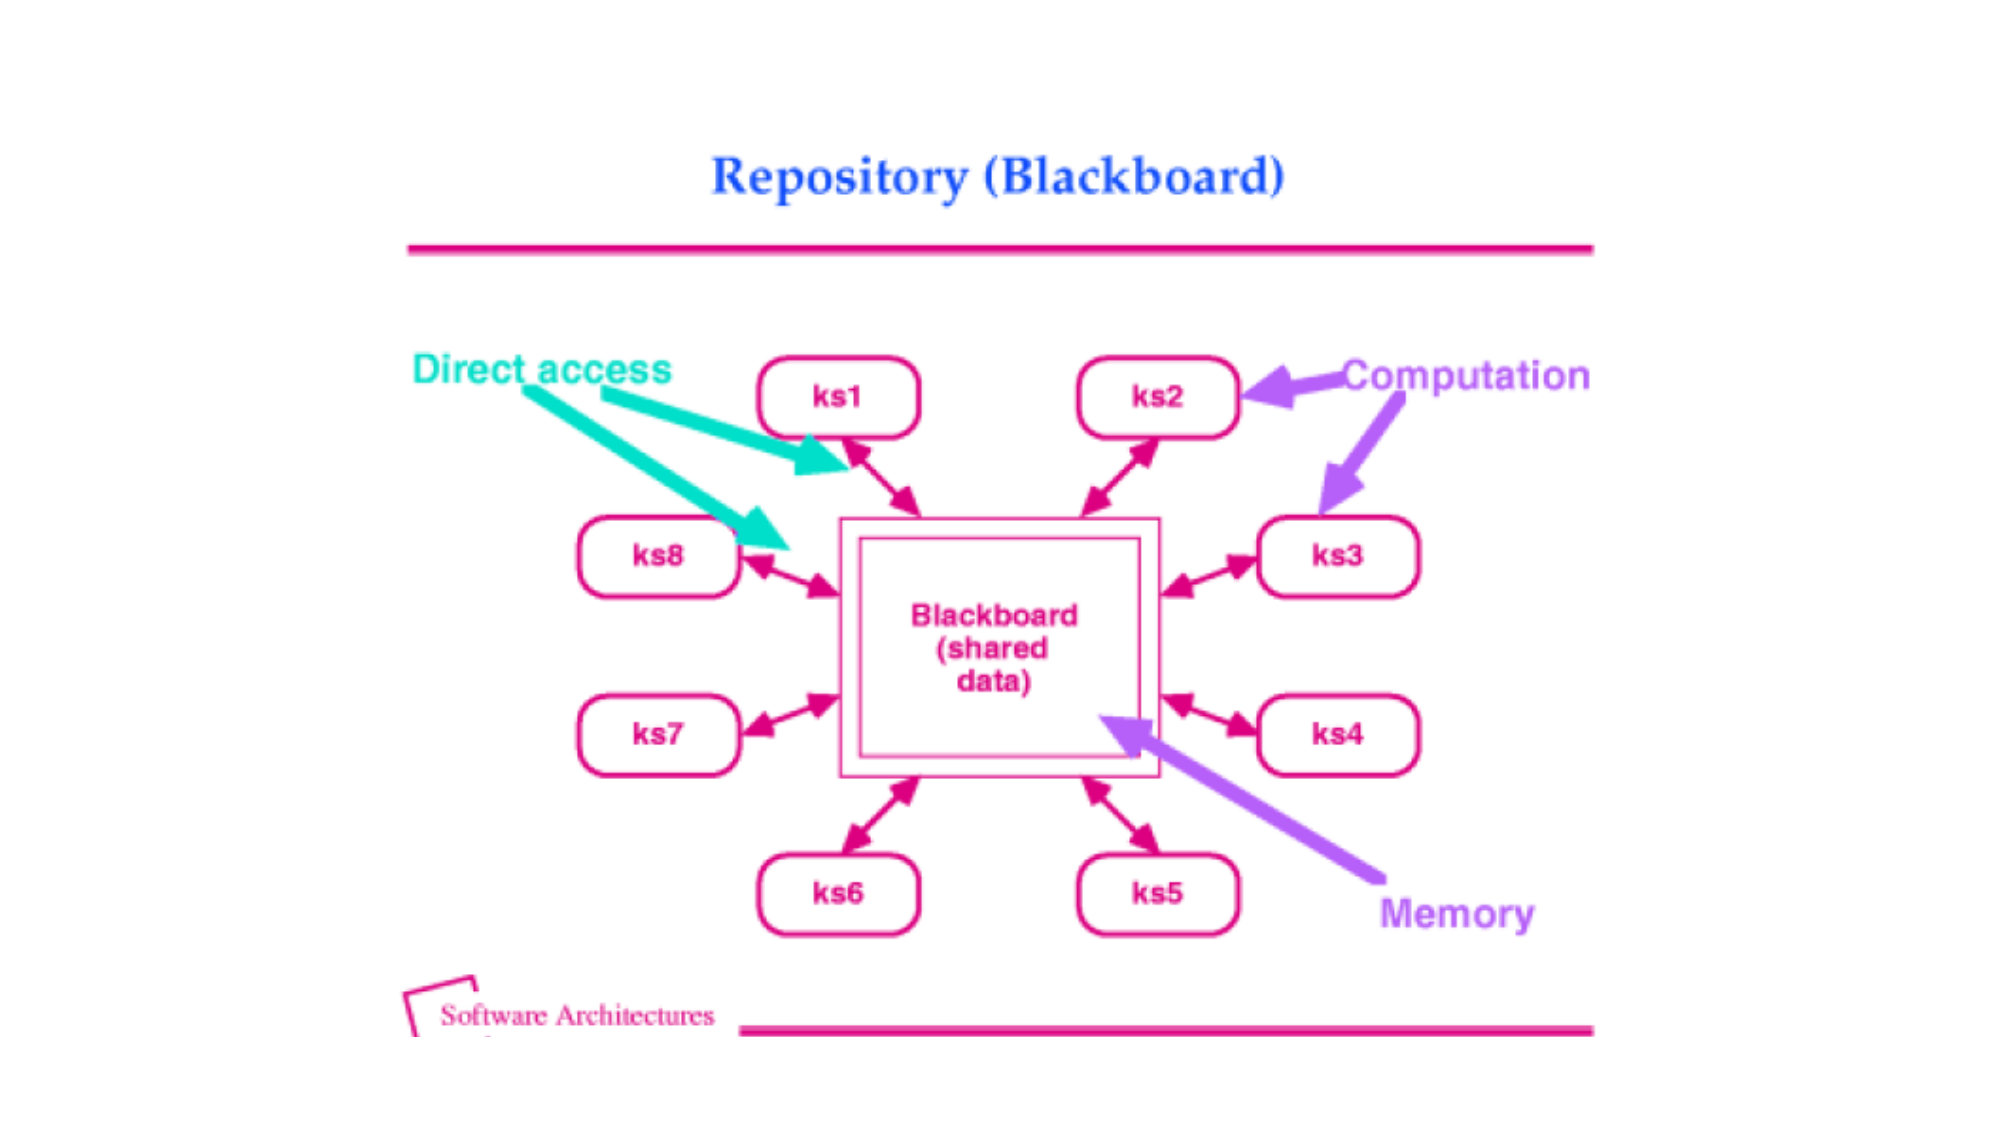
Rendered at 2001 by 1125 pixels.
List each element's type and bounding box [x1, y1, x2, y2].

picture [295, 79, 1705, 1037]
